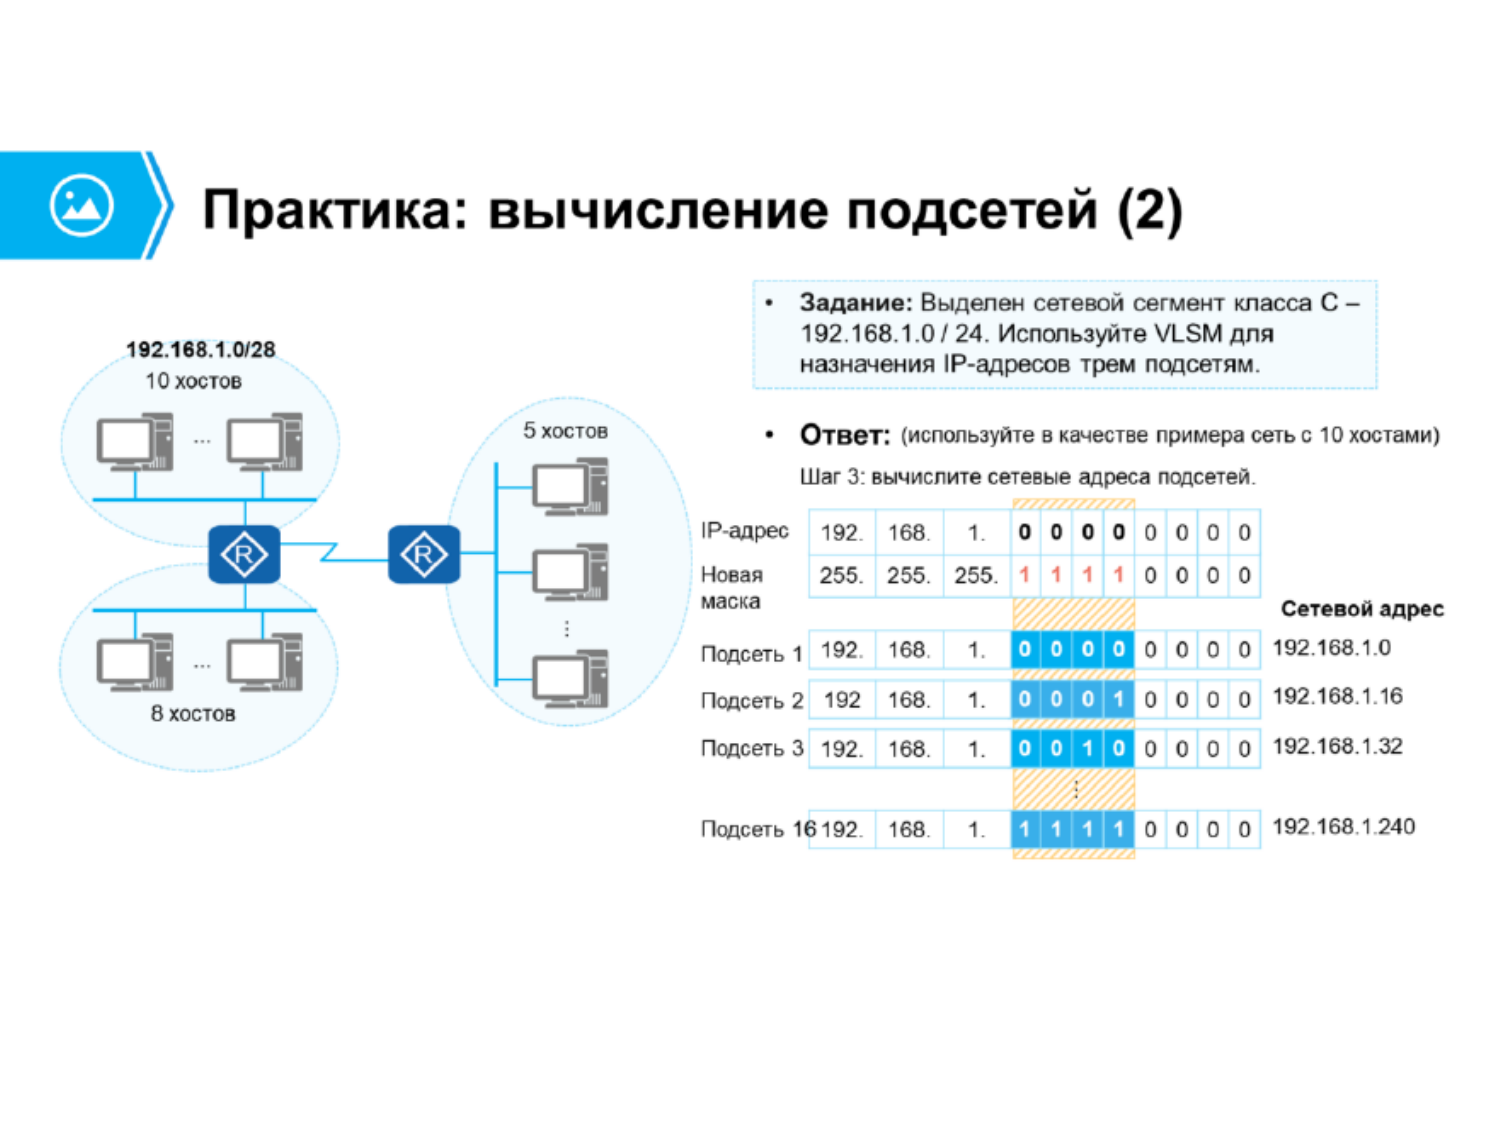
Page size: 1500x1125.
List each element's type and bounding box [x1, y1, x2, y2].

list [0, 122, 1500, 909]
